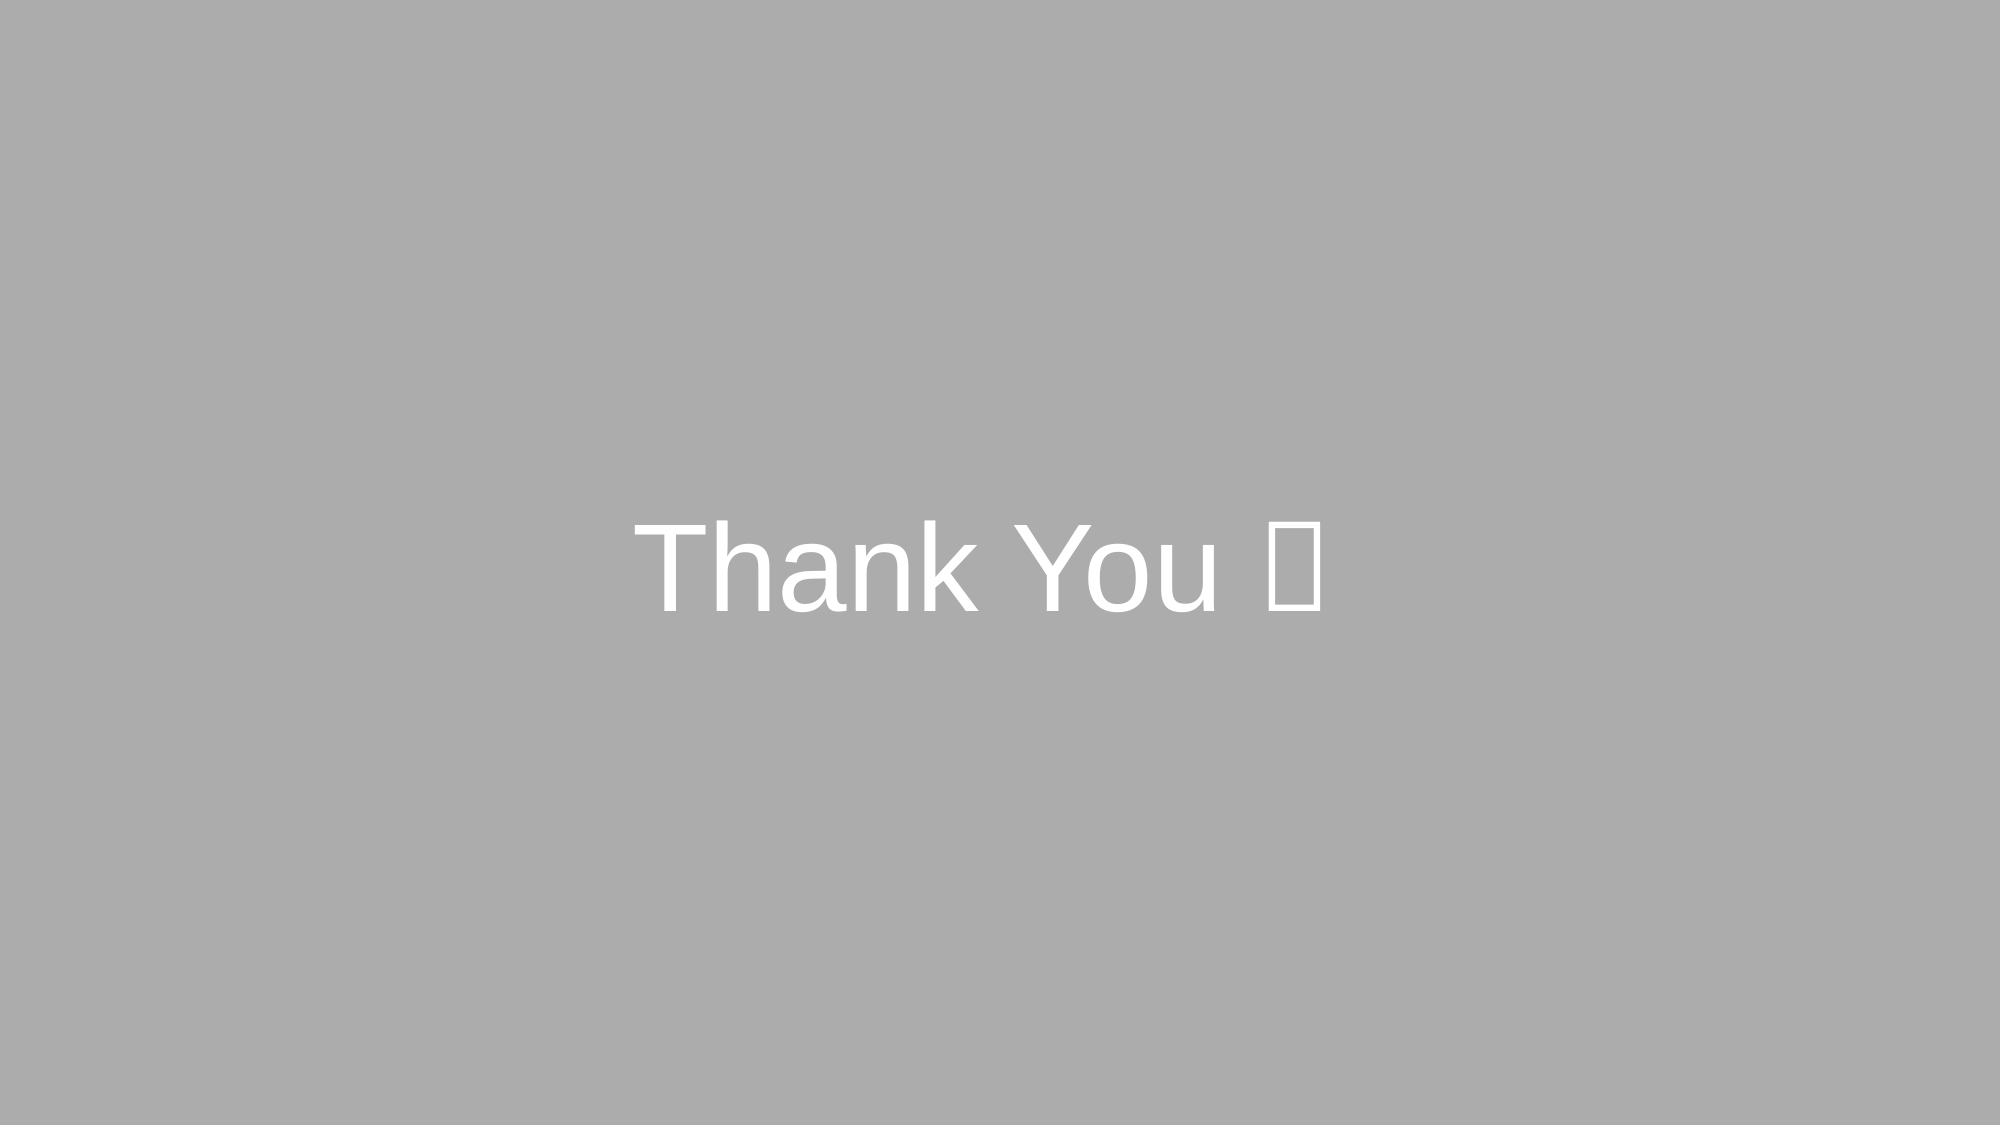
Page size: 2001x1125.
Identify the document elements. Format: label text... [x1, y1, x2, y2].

title Thank You  [430, 478, 1570, 647]
